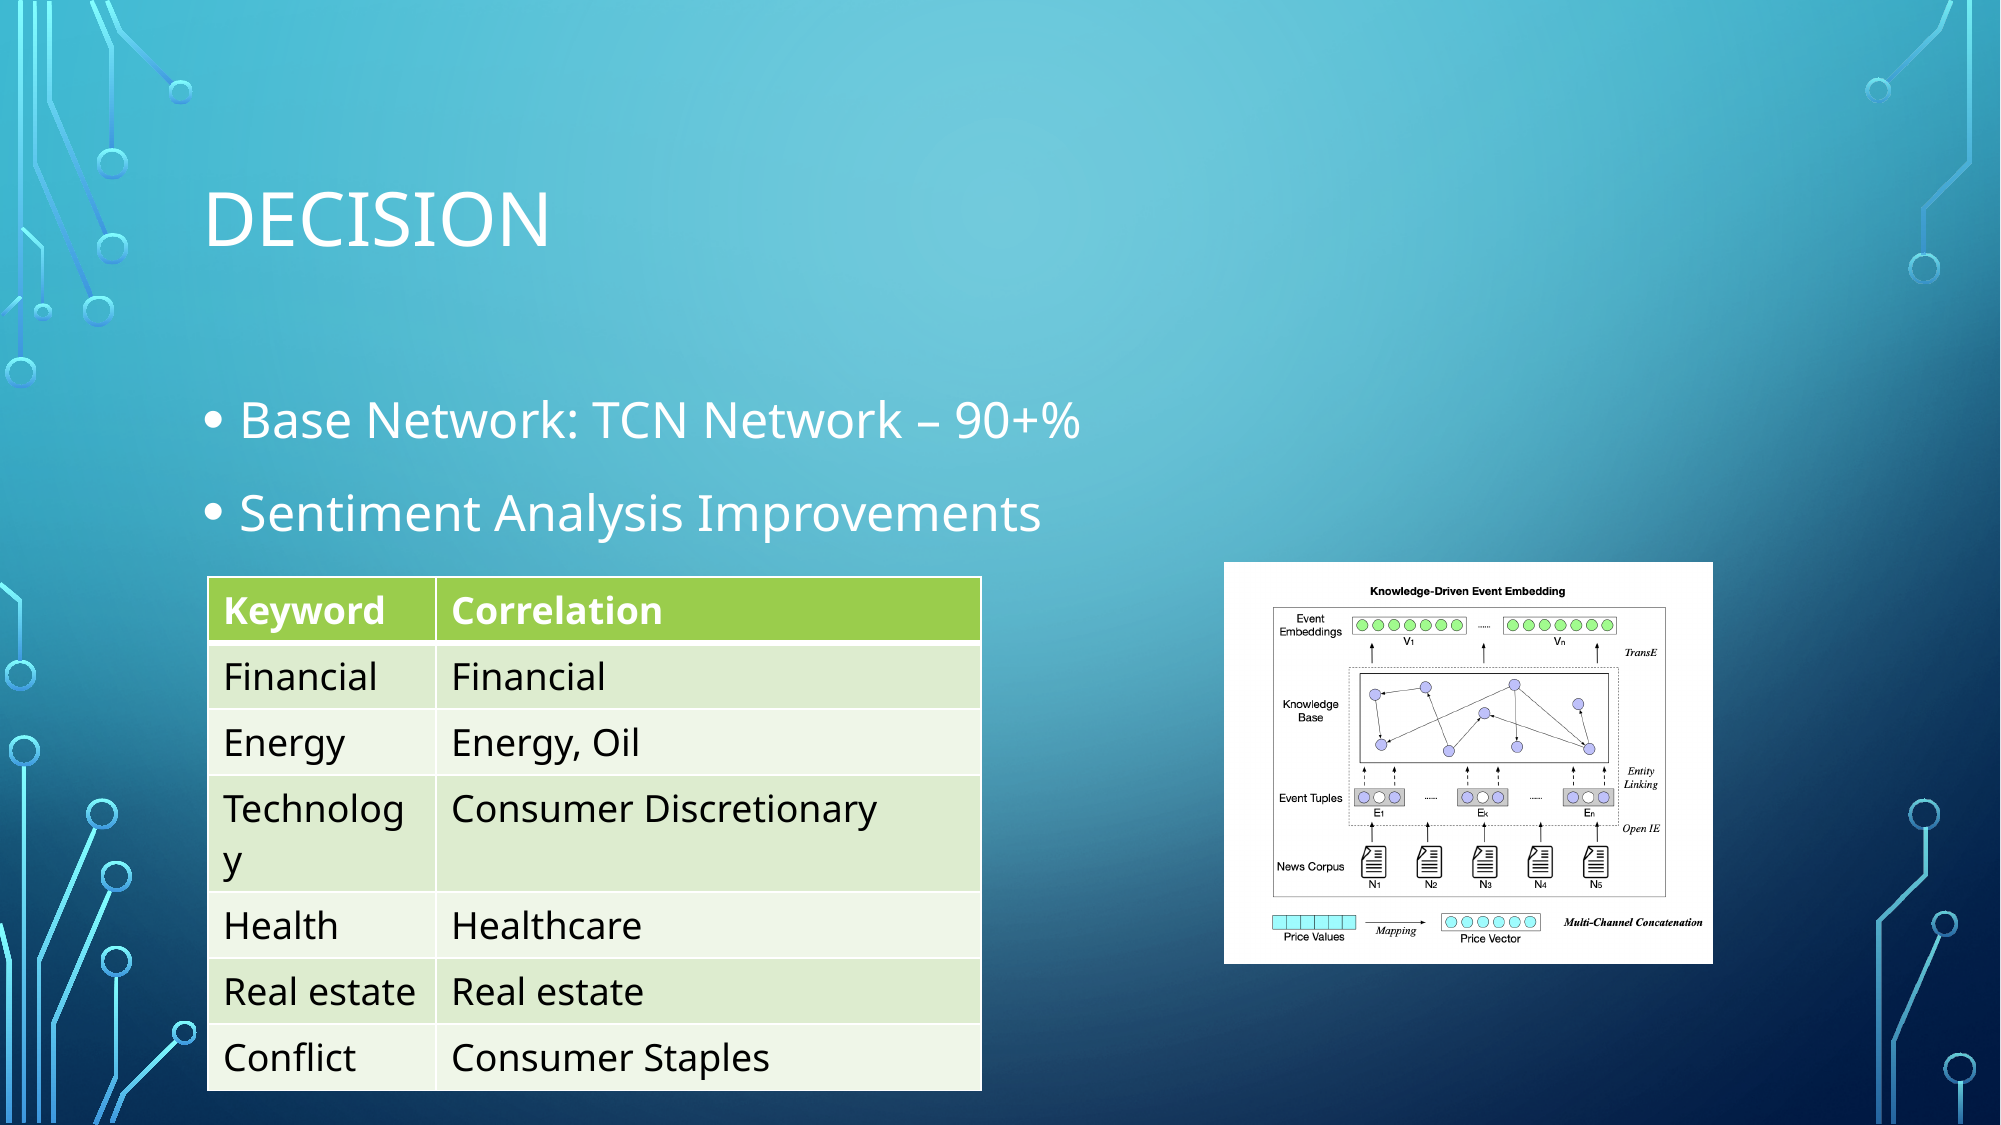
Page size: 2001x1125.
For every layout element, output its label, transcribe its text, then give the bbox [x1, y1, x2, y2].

table_header Correlation [437, 578, 980, 640]
table_cell Energy, Oil [437, 710, 980, 774]
table_cell Real estate [209, 959, 435, 1023]
table_cell Technology [209, 776, 435, 891]
table_cell Energy [209, 710, 435, 774]
list Base Network: TCN Network – 90+% Sentiment Analysis Improvements [187, 369, 1813, 950]
picture [1223, 562, 1713, 964]
table_cell Financial [437, 646, 980, 708]
table_cell Conflict [209, 1025, 435, 1090]
table_cell Consumer Discretionary [437, 776, 980, 891]
table_cell Consumer Staples [437, 1025, 980, 1090]
table_cell Real estate [437, 959, 980, 1023]
table_header Keyword [209, 578, 435, 640]
table_cell Healthcare [437, 893, 980, 957]
title DECISION [187, 101, 1813, 344]
table_cell Financial [209, 646, 435, 708]
table_cell Health [209, 893, 435, 957]
